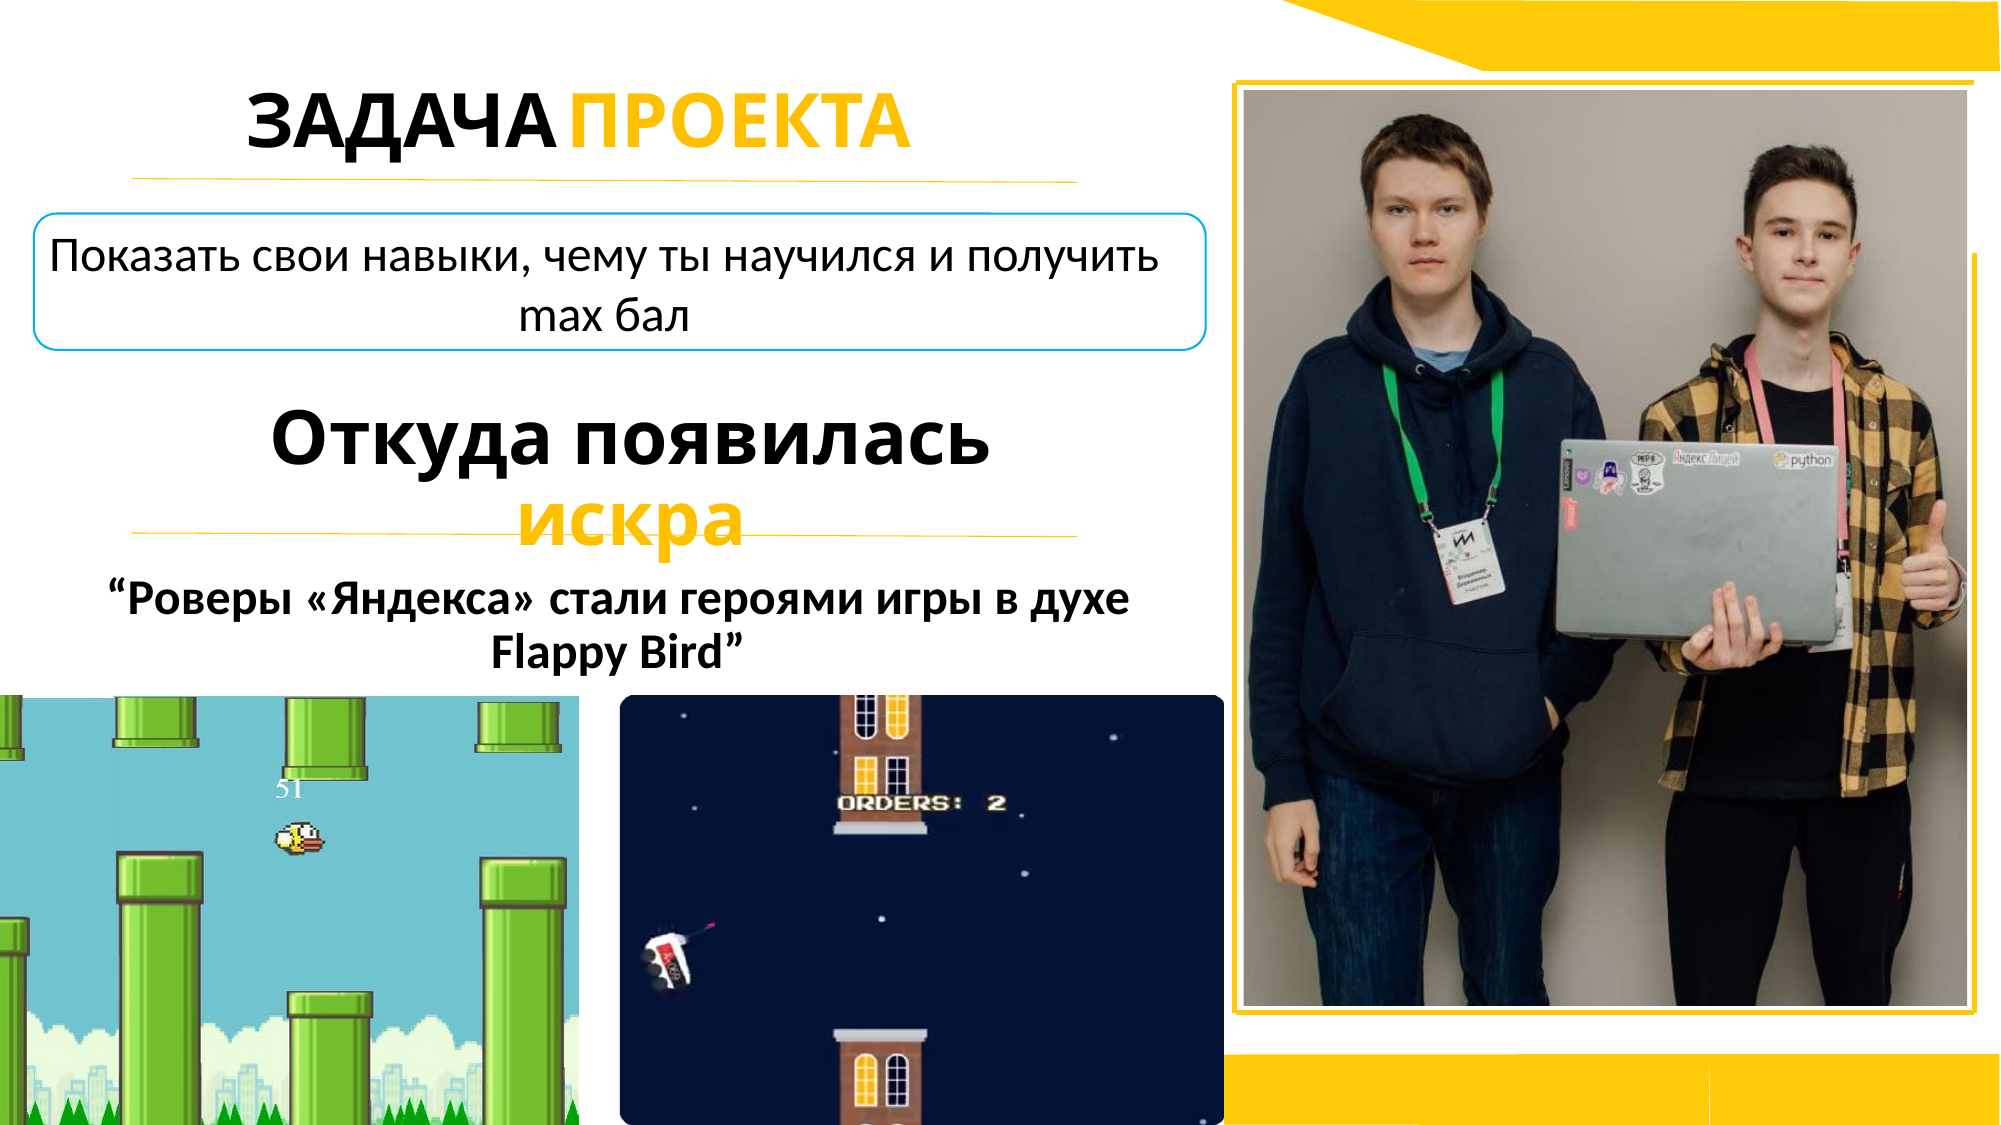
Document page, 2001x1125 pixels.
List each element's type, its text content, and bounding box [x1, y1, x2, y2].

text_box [131, 532, 1077, 537]
picture [619, 695, 1224, 1125]
title Откуда появилась искра [165, 399, 1097, 563]
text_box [131, 178, 1077, 183]
picture [0, 695, 579, 1125]
text_box ЗАДАЧА ПРОЕКТА [230, 64, 926, 170]
text_box Показать свои навыки, чему ты научился и получить max бал [3, 213, 1205, 349]
list “Роверы «Яндекса» стали героями игры в духе Flappy Bird” [31, 563, 1205, 703]
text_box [1234, 82, 1975, 1013]
picture [1243, 90, 1968, 1006]
